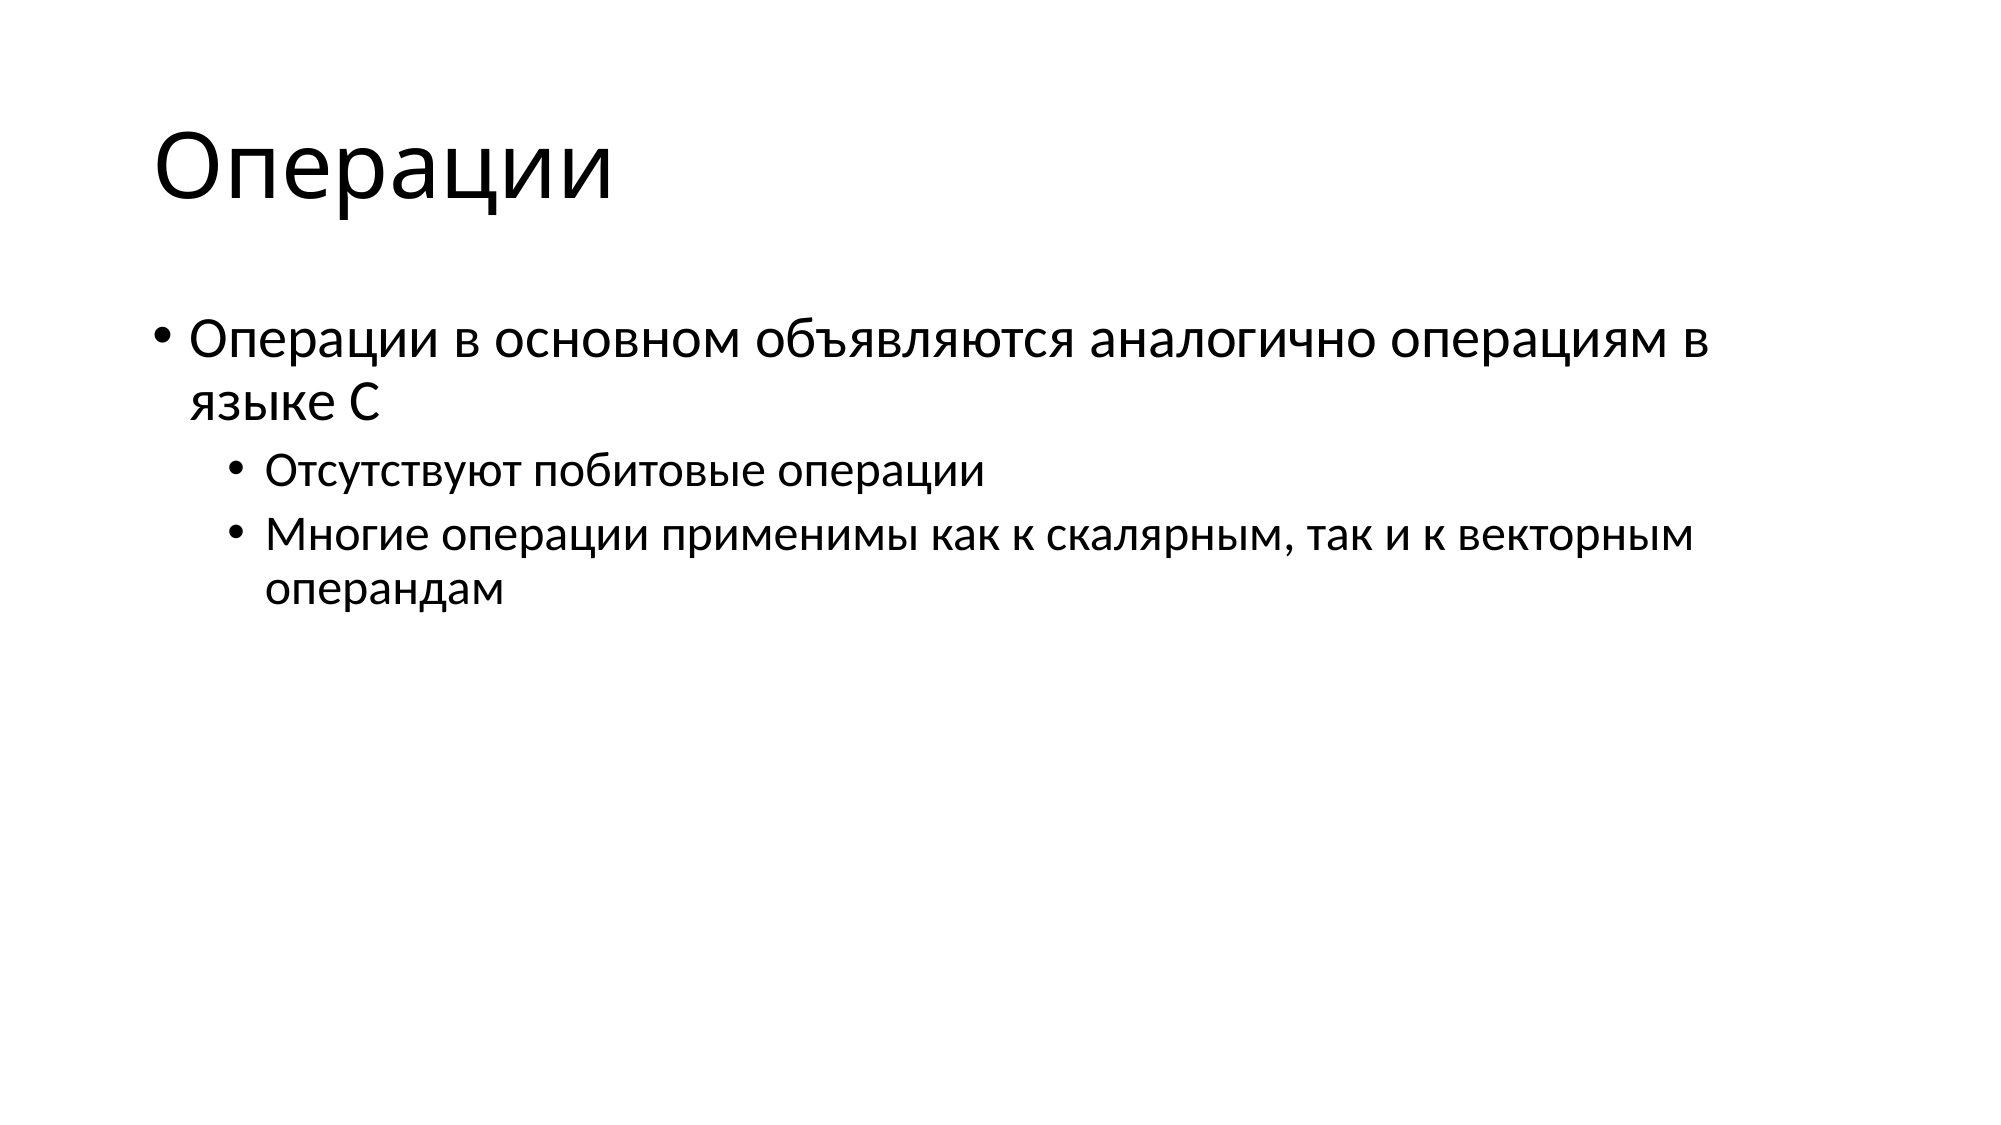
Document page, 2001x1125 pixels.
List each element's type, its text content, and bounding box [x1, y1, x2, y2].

list Операции в основном объявляются аналогично операциям в языке C Отсутствуют побитовые операции Многие операции применимы как к скалярным, так и к векторным операндам [137, 299, 1863, 1014]
title Операции [137, 59, 1863, 278]
